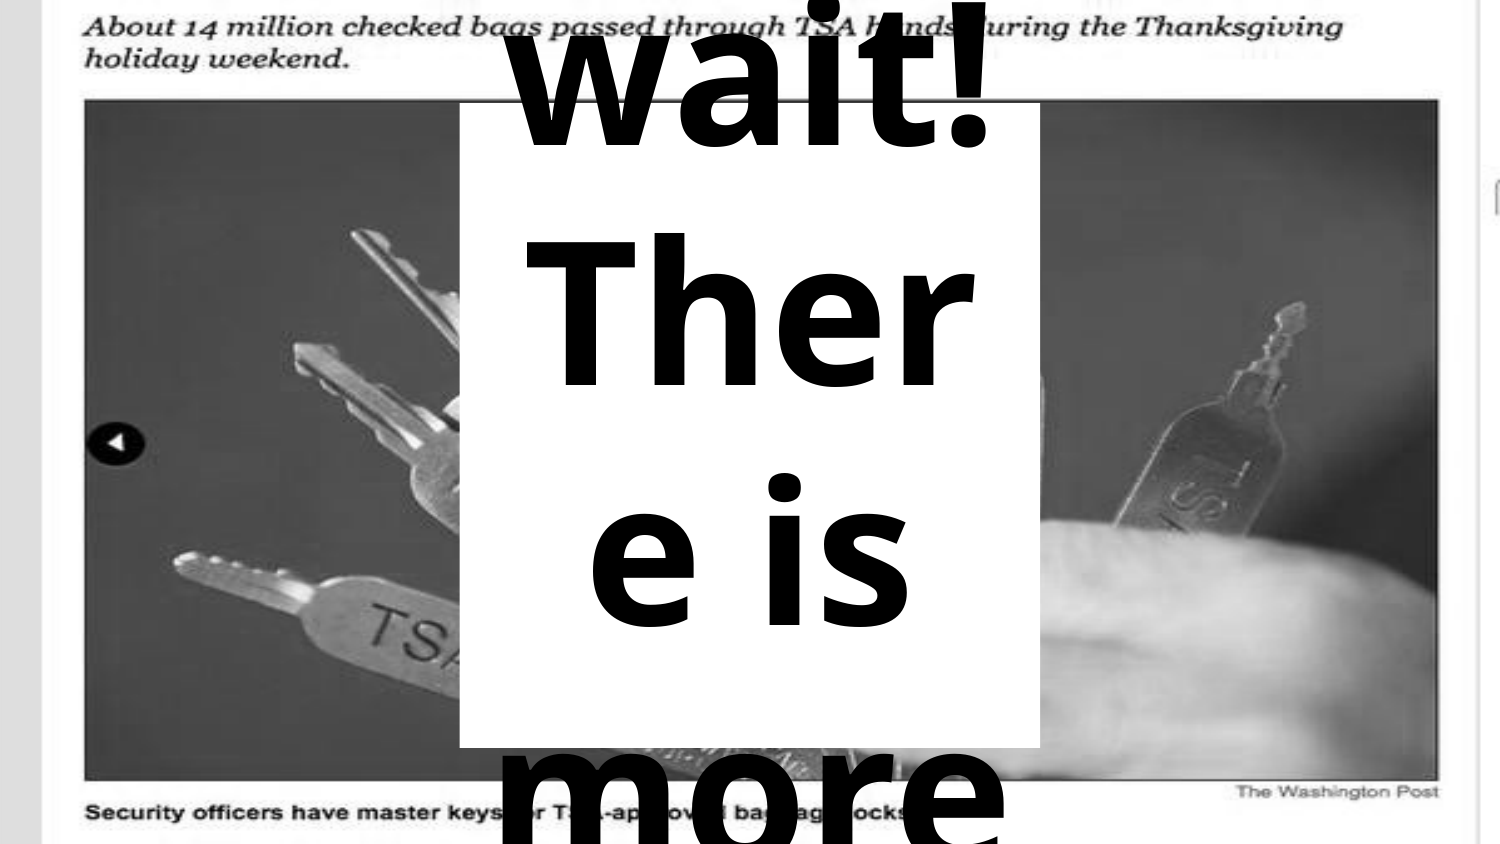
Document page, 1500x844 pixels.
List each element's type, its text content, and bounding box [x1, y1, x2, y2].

title But wait! There is more... [459, 103, 1041, 748]
picture [0, 0, 1500, 844]
